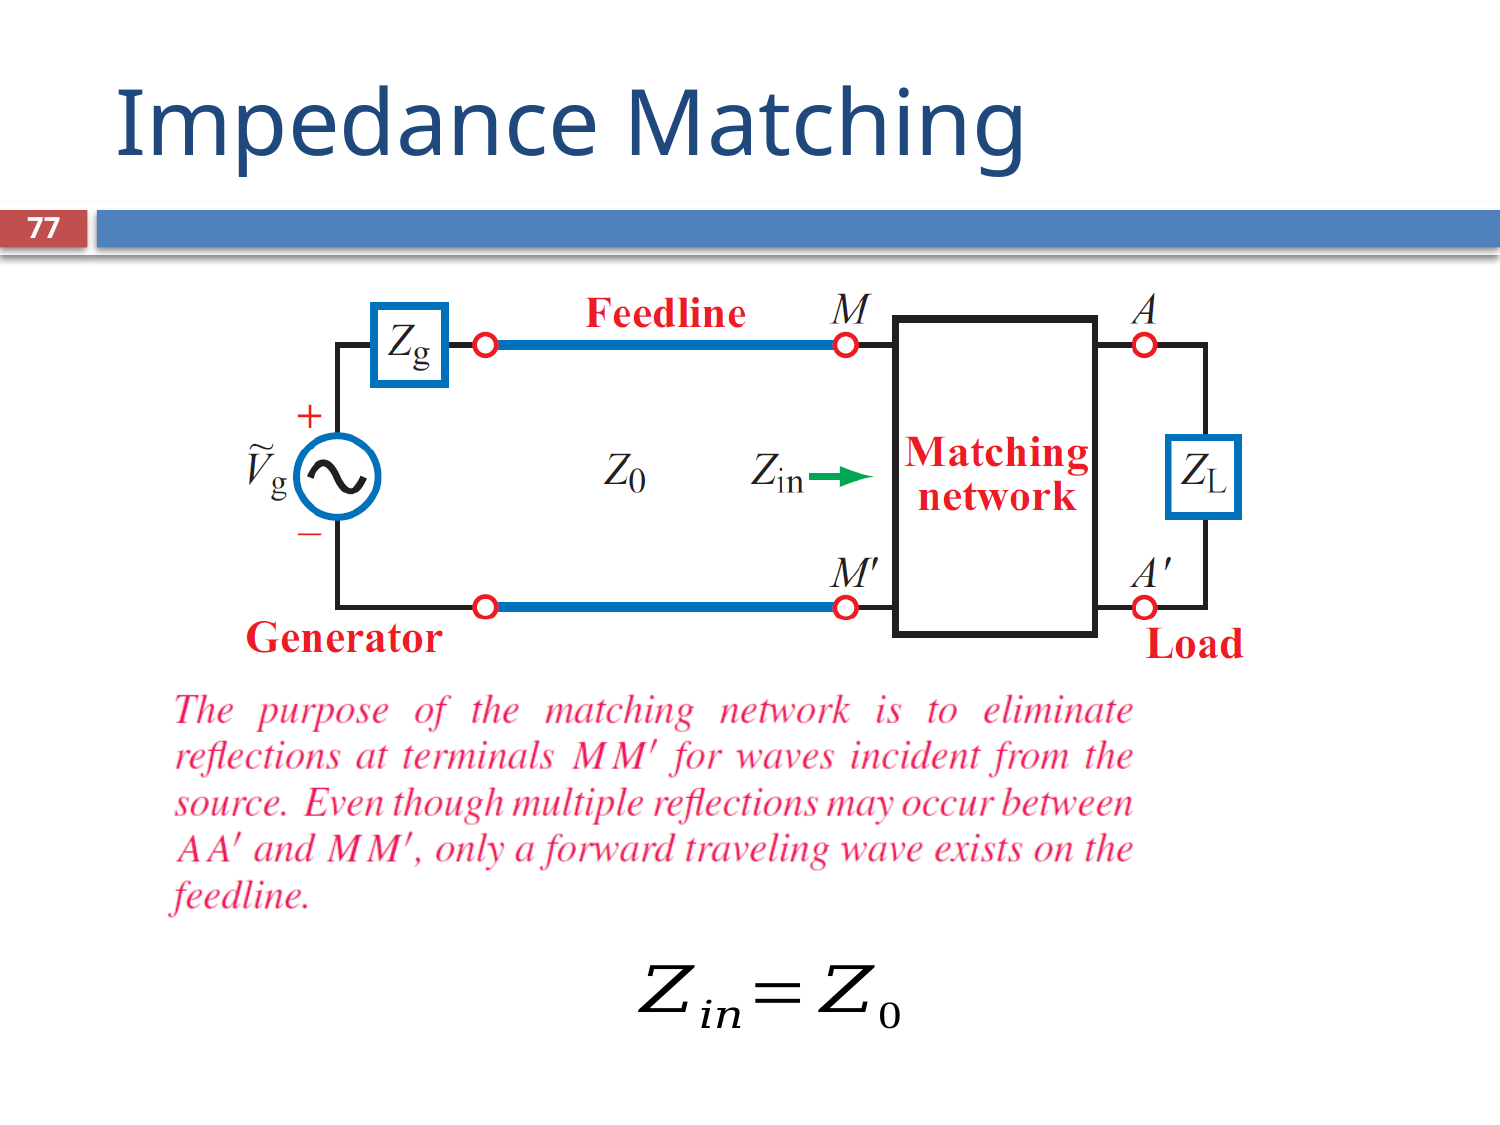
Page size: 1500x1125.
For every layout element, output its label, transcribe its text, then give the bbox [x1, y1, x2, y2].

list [162, 685, 1139, 957]
slide_number 77 [0, 208, 88, 249]
picture [237, 280, 1249, 661]
title Impedance Matching [100, 37, 1438, 200]
